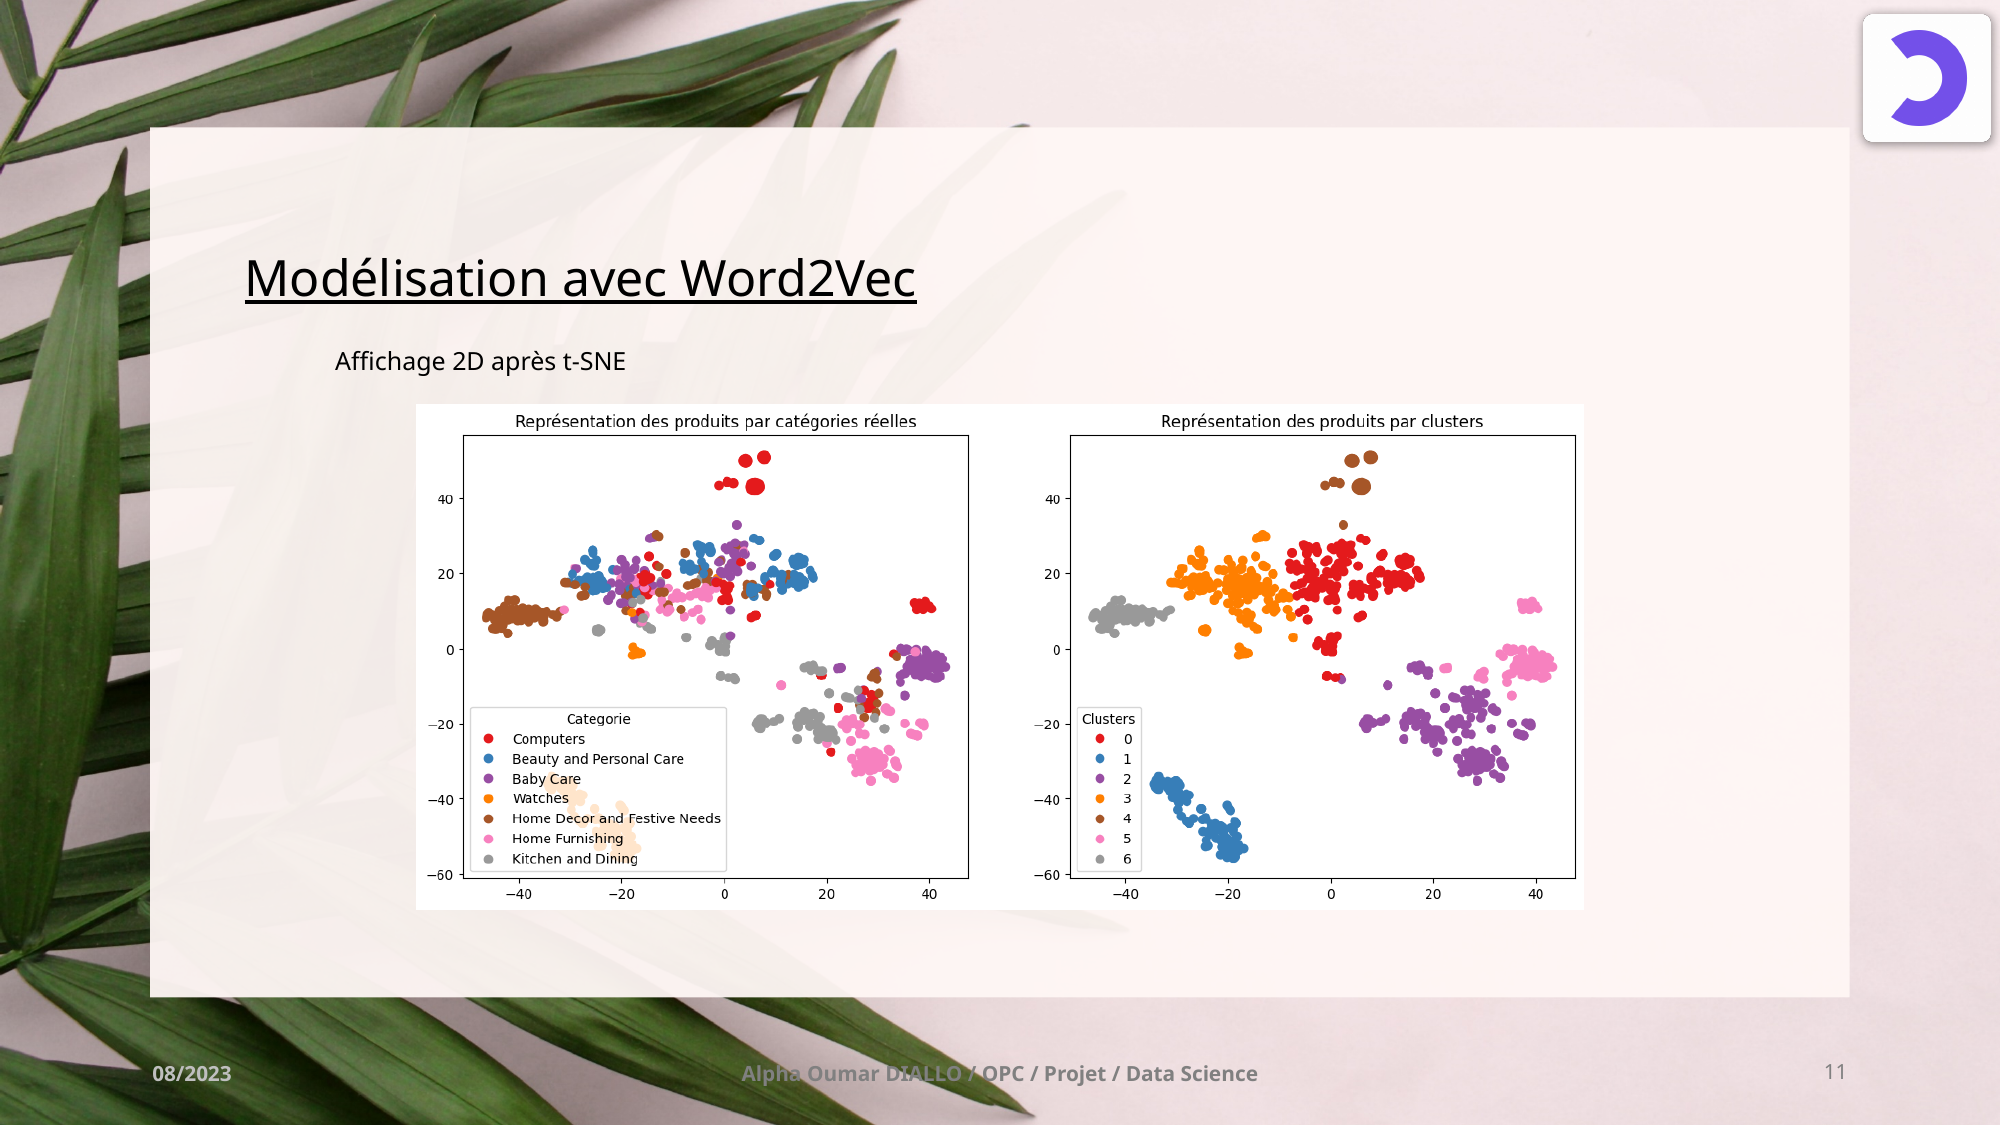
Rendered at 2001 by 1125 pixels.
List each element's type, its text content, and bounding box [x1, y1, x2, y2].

slide_number 11 [1412, 1042, 1863, 1103]
slide_number 08/2023 [137, 1042, 588, 1103]
picture [0, 0, 2000, 1125]
text_box Affichage 2D après t-SNE [320, 338, 663, 384]
footer Alpha Oumar DIALLO / OPC / Projet / Data Science [662, 1042, 1338, 1103]
title Modélisation avec Word2Vec [229, 211, 962, 350]
